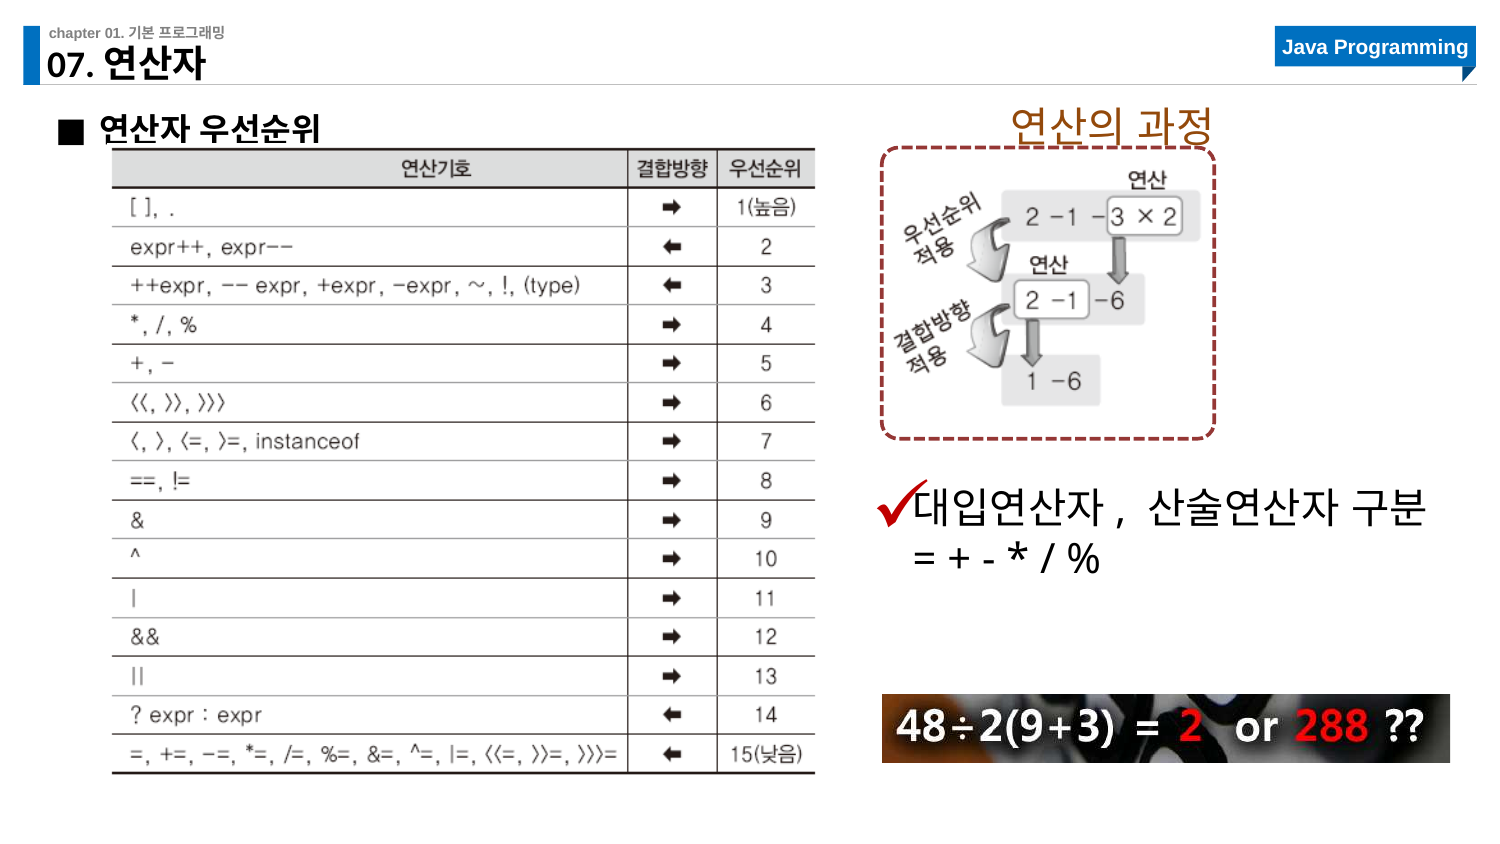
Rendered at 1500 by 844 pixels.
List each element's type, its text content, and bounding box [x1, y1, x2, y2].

list 연산자 우선순위 [55, 89, 1488, 140]
picture [893, 159, 1218, 415]
text_box 연산의 과정 [987, 98, 1239, 153]
text_box 대입연산자, 산술연산자 구분 = + - * / % [897, 473, 1500, 592]
text_box [871, 429, 948, 532]
text_box [880, 146, 1216, 440]
picture [881, 694, 1451, 763]
title 07.연산자 [47, 51, 542, 86]
picture [106, 143, 819, 777]
